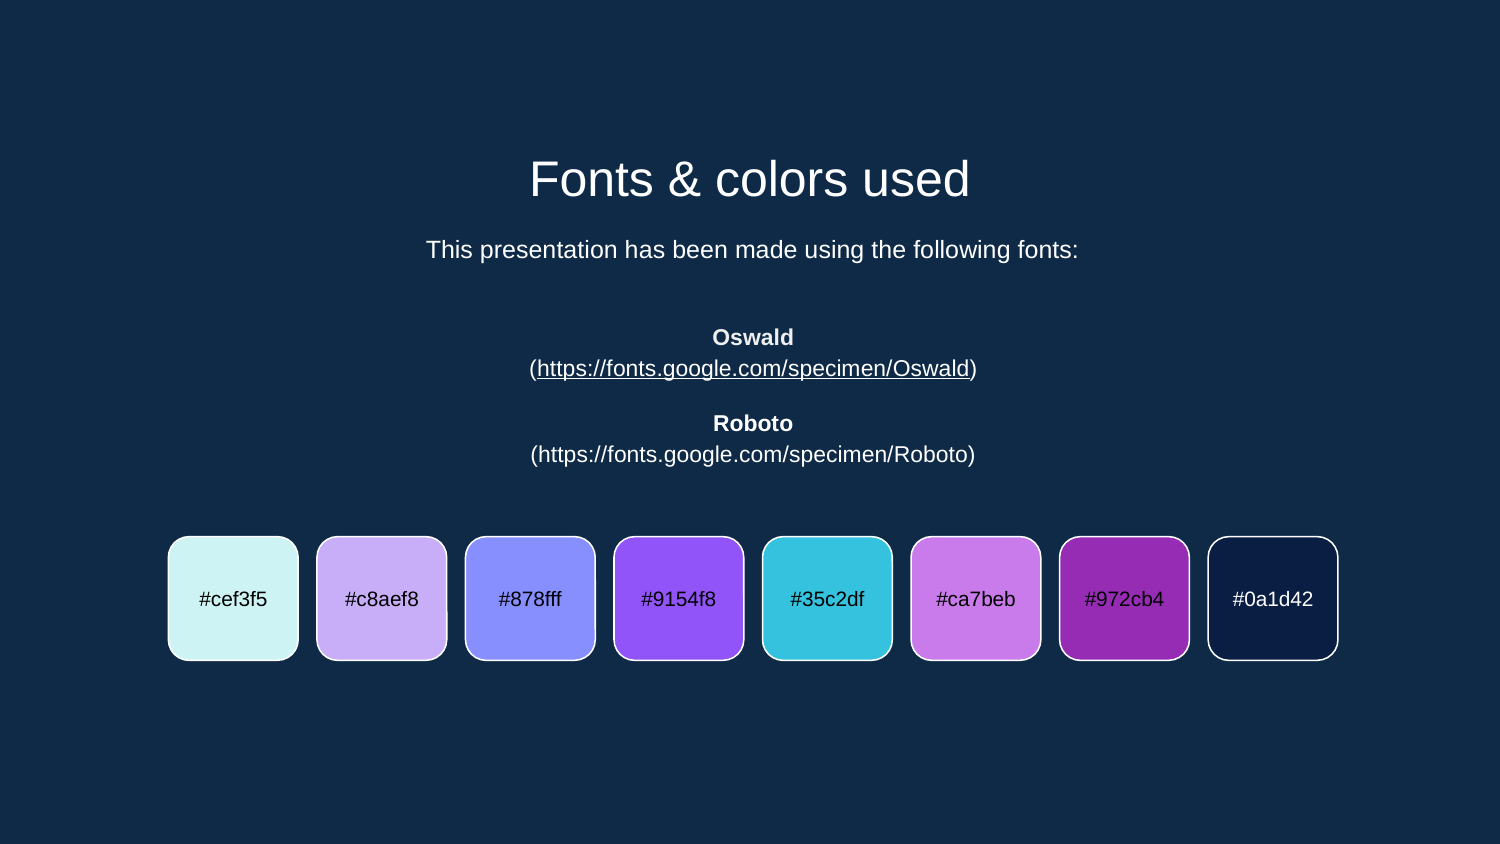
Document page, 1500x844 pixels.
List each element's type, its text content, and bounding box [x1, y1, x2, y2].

text_box [465, 635, 596, 661]
text_box #35c2df [762, 562, 893, 635]
text_box [1059, 536, 1190, 562]
list Oswald (https://fonts.google.com/specimen/Oswald) Roboto (https://fonts.google.com/specimen/Roboto) [175, 289, 1332, 496]
text_box [911, 635, 1041, 661]
text_box #0a1d42 [1208, 562, 1338, 635]
text_box [316, 536, 447, 562]
text_box #cef3f5 [168, 562, 299, 635]
text_box [1208, 536, 1338, 562]
text_box [1208, 635, 1338, 661]
text_box #9154f8 [613, 562, 744, 635]
text_box #ca7beb [911, 562, 1041, 635]
text_box [168, 635, 299, 661]
text_box #878fff [465, 562, 596, 635]
title Fonts & colors used [171, 131, 1328, 211]
text_box [168, 536, 299, 562]
text_box [613, 635, 744, 661]
text_box [762, 536, 893, 562]
text_box [1059, 635, 1190, 661]
text_box #c8aef8 [316, 562, 447, 635]
text_box [465, 536, 596, 562]
text_box [762, 635, 893, 661]
text_box #972cb4 [1059, 562, 1190, 635]
text_box [613, 536, 744, 562]
list This presentation has been made using the following fonts: [175, 214, 1332, 287]
text_box [316, 635, 447, 661]
text_box [911, 536, 1041, 562]
